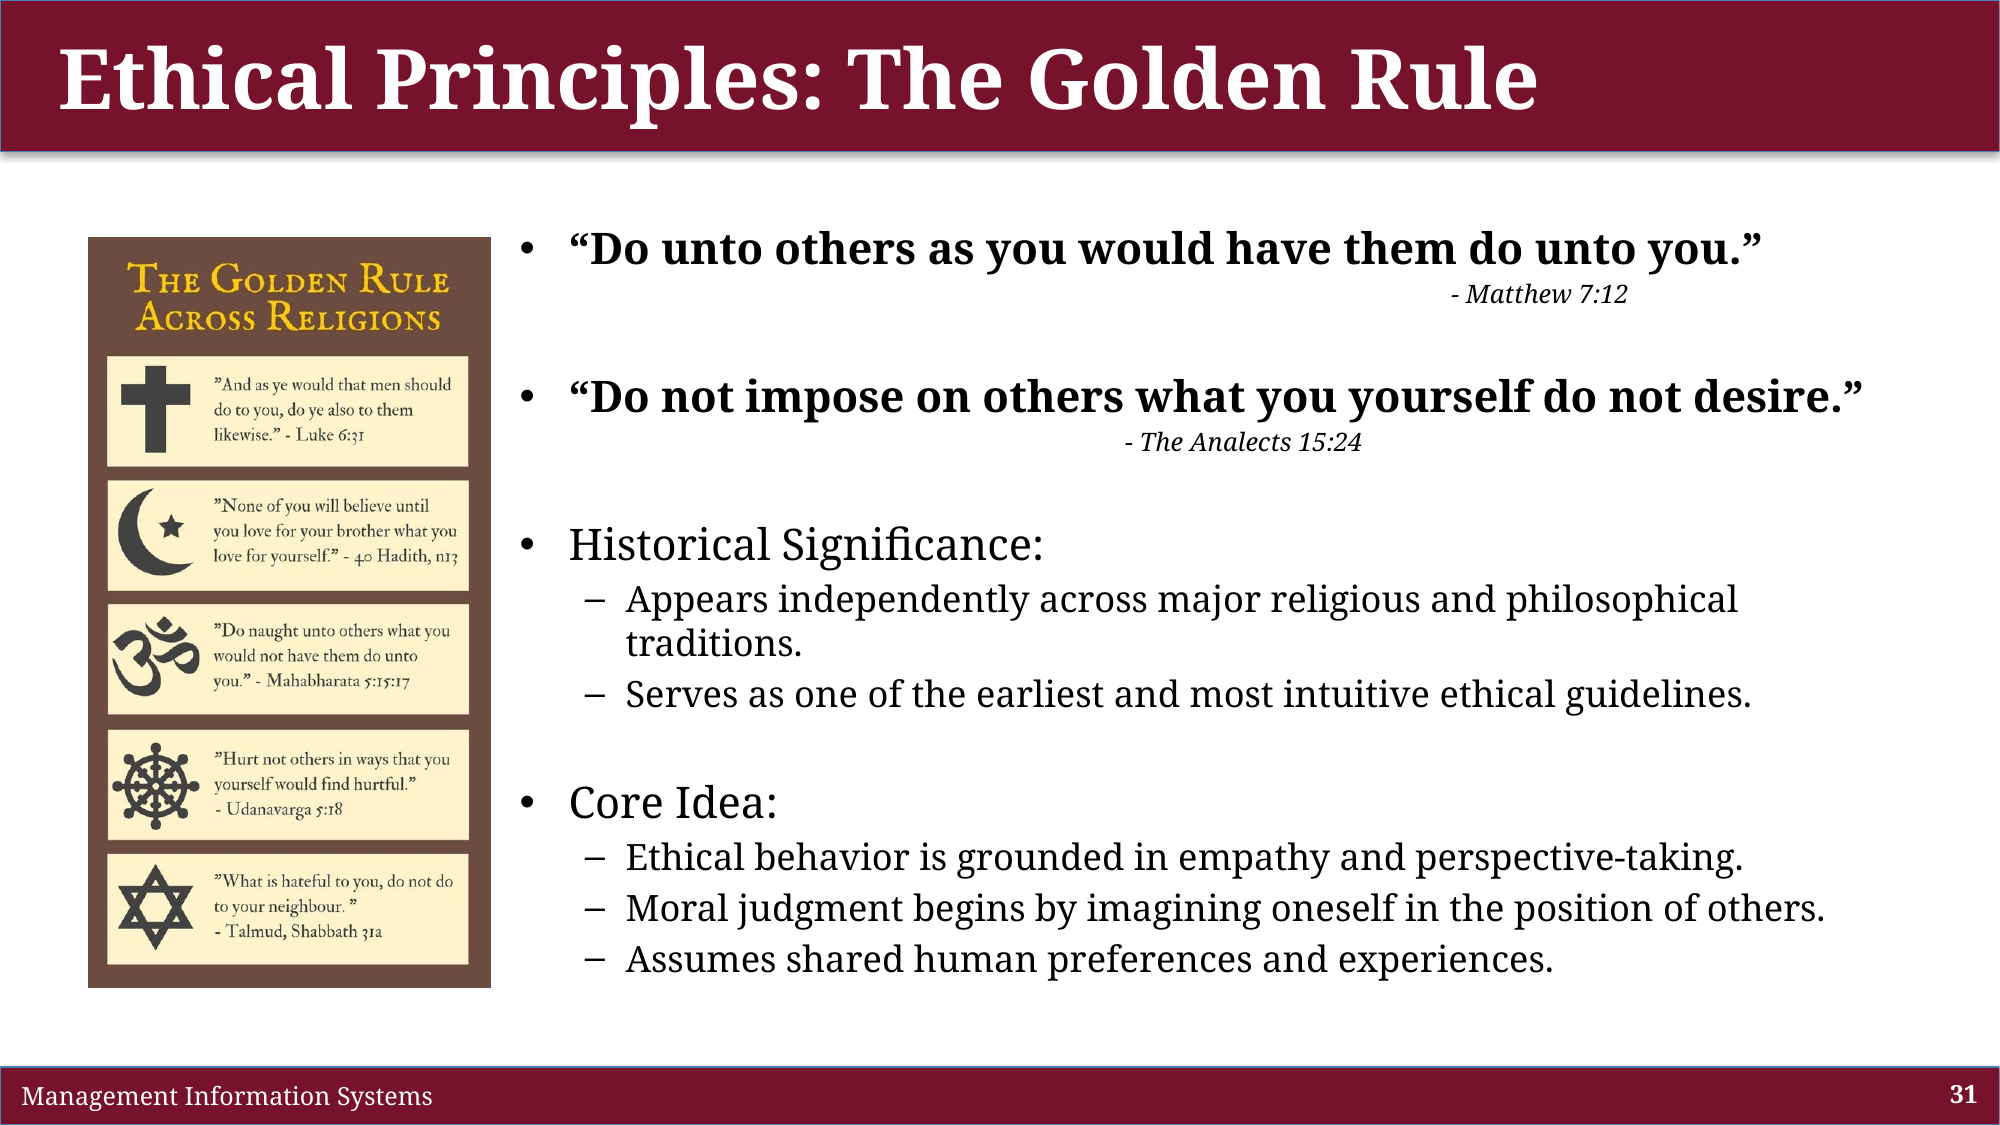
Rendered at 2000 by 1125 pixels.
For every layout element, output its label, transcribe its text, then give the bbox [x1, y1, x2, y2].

slide_number 31 [1649, 1066, 2000, 1125]
footer Management Information Systems [0, 1066, 475, 1125]
text_box [475, 1066, 1649, 1125]
title Ethical Principles: The Golden Rule [0, 0, 2000, 152]
list “Do unto others as you would have them do unto you.” - Matthew 7:12 “Do not impose on others what you yourself do not desire.” - The Analects 15:24 Historical Significance: Appears independently across major religious and philosophical traditions. Serves as one of the earliest and most intuitive ethical guidelines. Core Idea: Ethical behavior is grounded in empathy and perspective-taking. Moral judgment begins by imagining oneself in the position of others. Assumes shared human preferences and experiences. [504, 213, 1911, 1047]
picture [88, 236, 491, 988]
